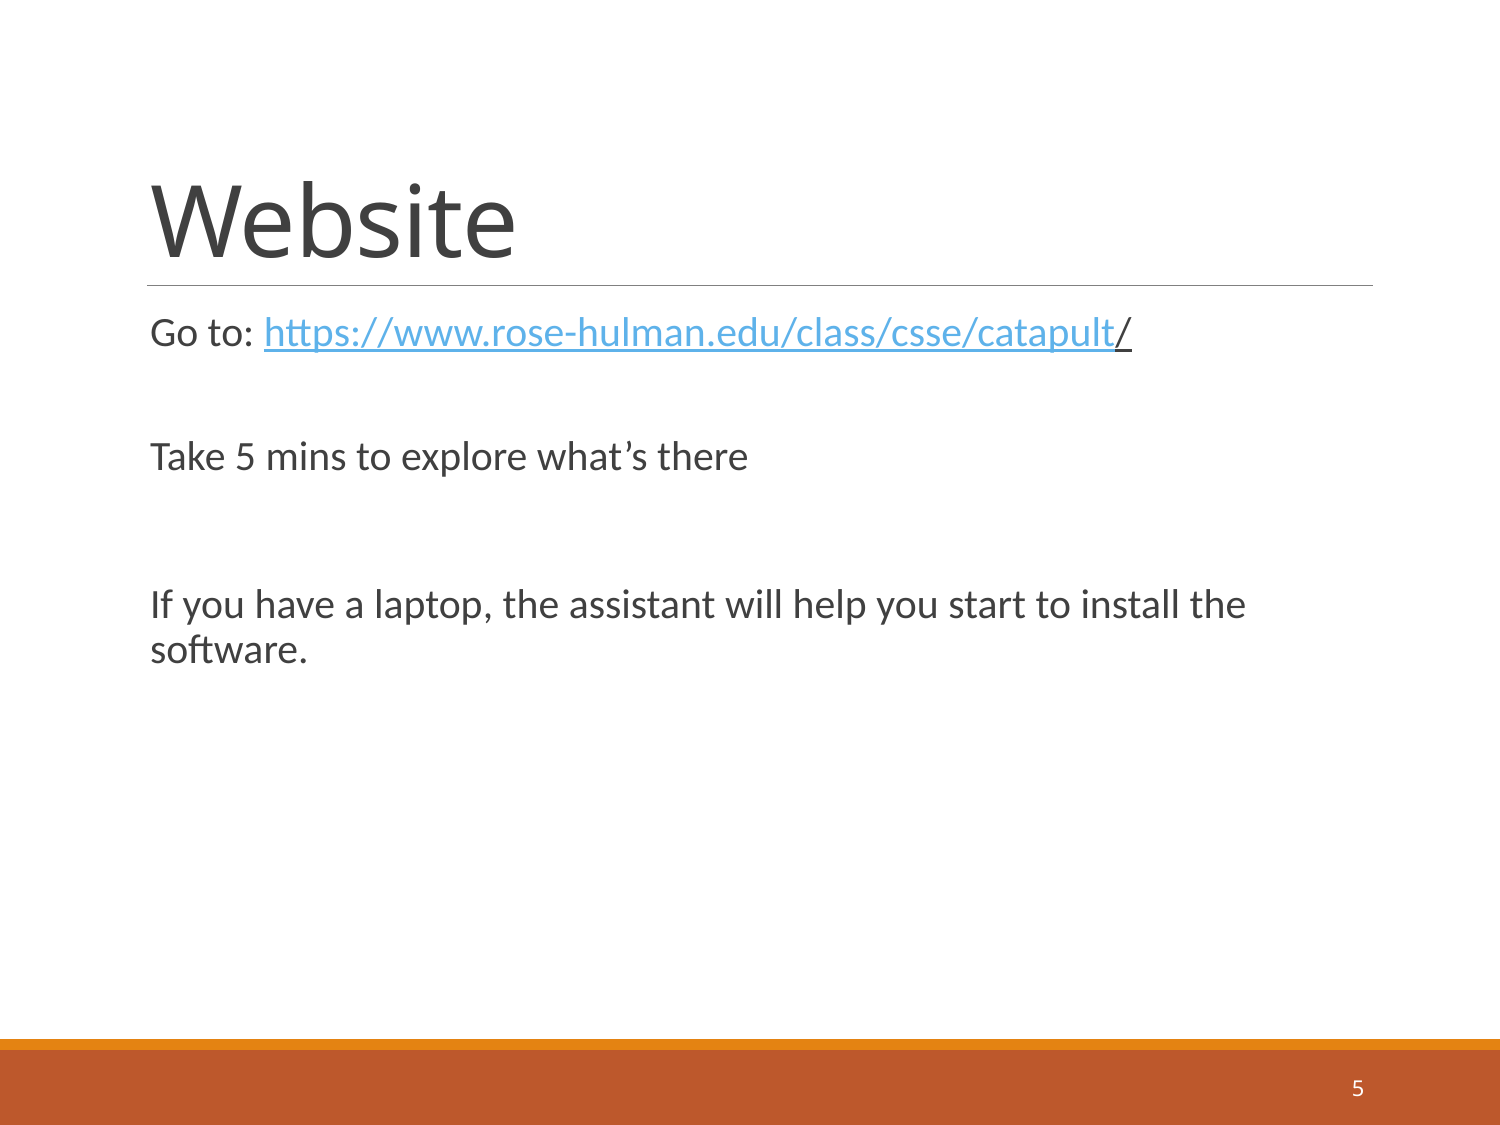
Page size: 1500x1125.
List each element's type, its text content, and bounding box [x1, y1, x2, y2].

title Website [135, 47, 1373, 285]
list Go to: https://www.rose-hulman.edu/class/csse/catapult/ Take 5 mins to explore what’s there If you have a laptop, the assistant will help you start to install the software. [135, 302, 1373, 963]
slide_number 5 [1218, 1059, 1380, 1120]
